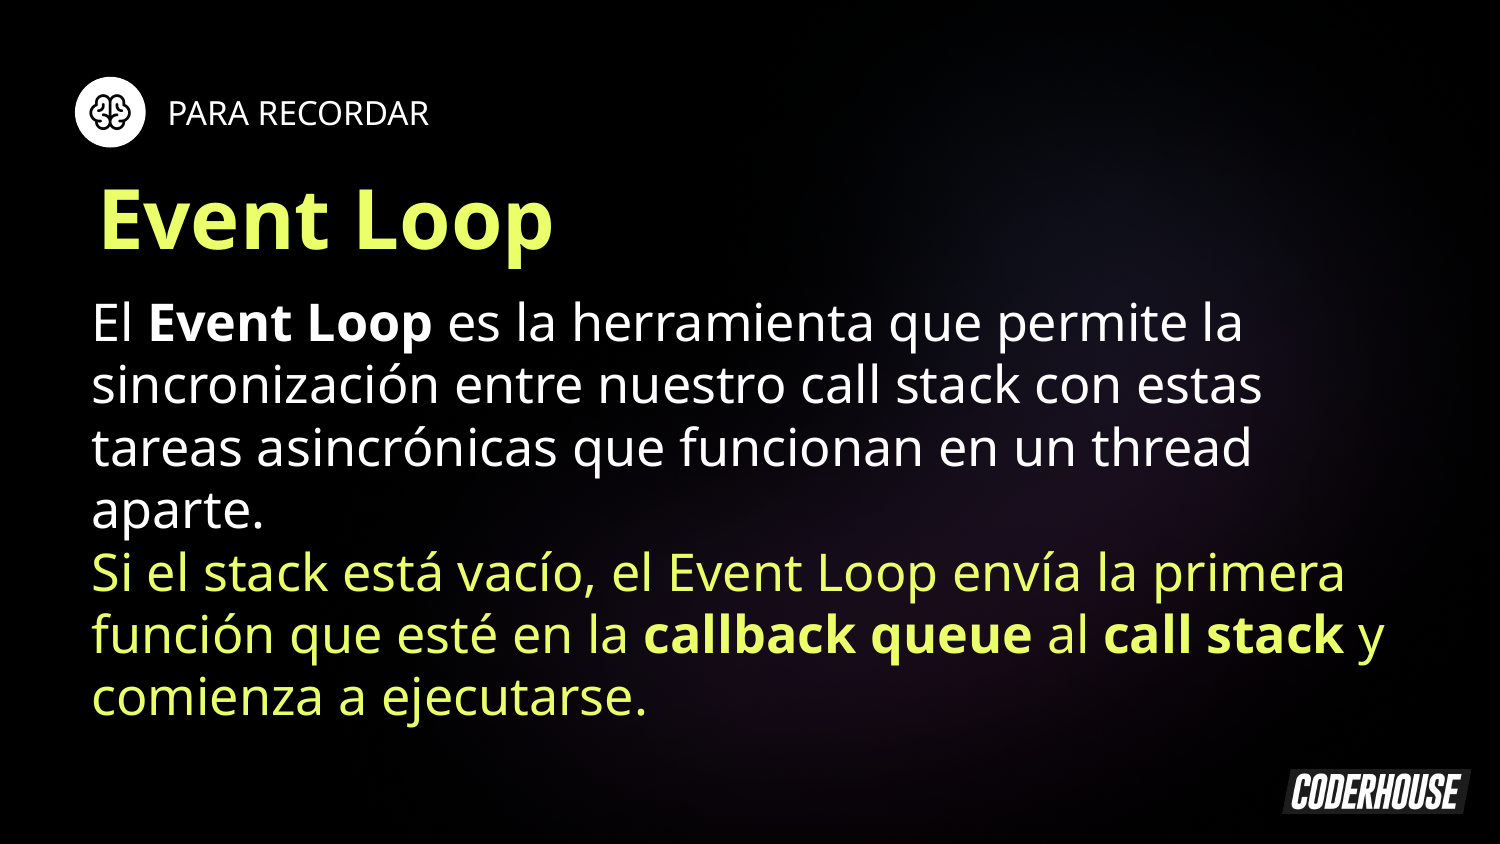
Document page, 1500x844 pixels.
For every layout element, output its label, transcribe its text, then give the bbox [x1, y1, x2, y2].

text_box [74, 76, 146, 148]
text_box El Event Loop es la herramienta que permite la sincronización entre nuestro call stack con estas tareas asincrónicas que funcionan en un thread aparte. Si el stack está vacío, el Event Loop envía la primera función que esté en la callback queue al call stack y comienza a ejecutarse. [76, 273, 1424, 742]
text_box PARA RECORDAR [152, 76, 632, 147]
picture [0, 0, 1500, 844]
text_box Event Loop [82, 162, 1282, 283]
